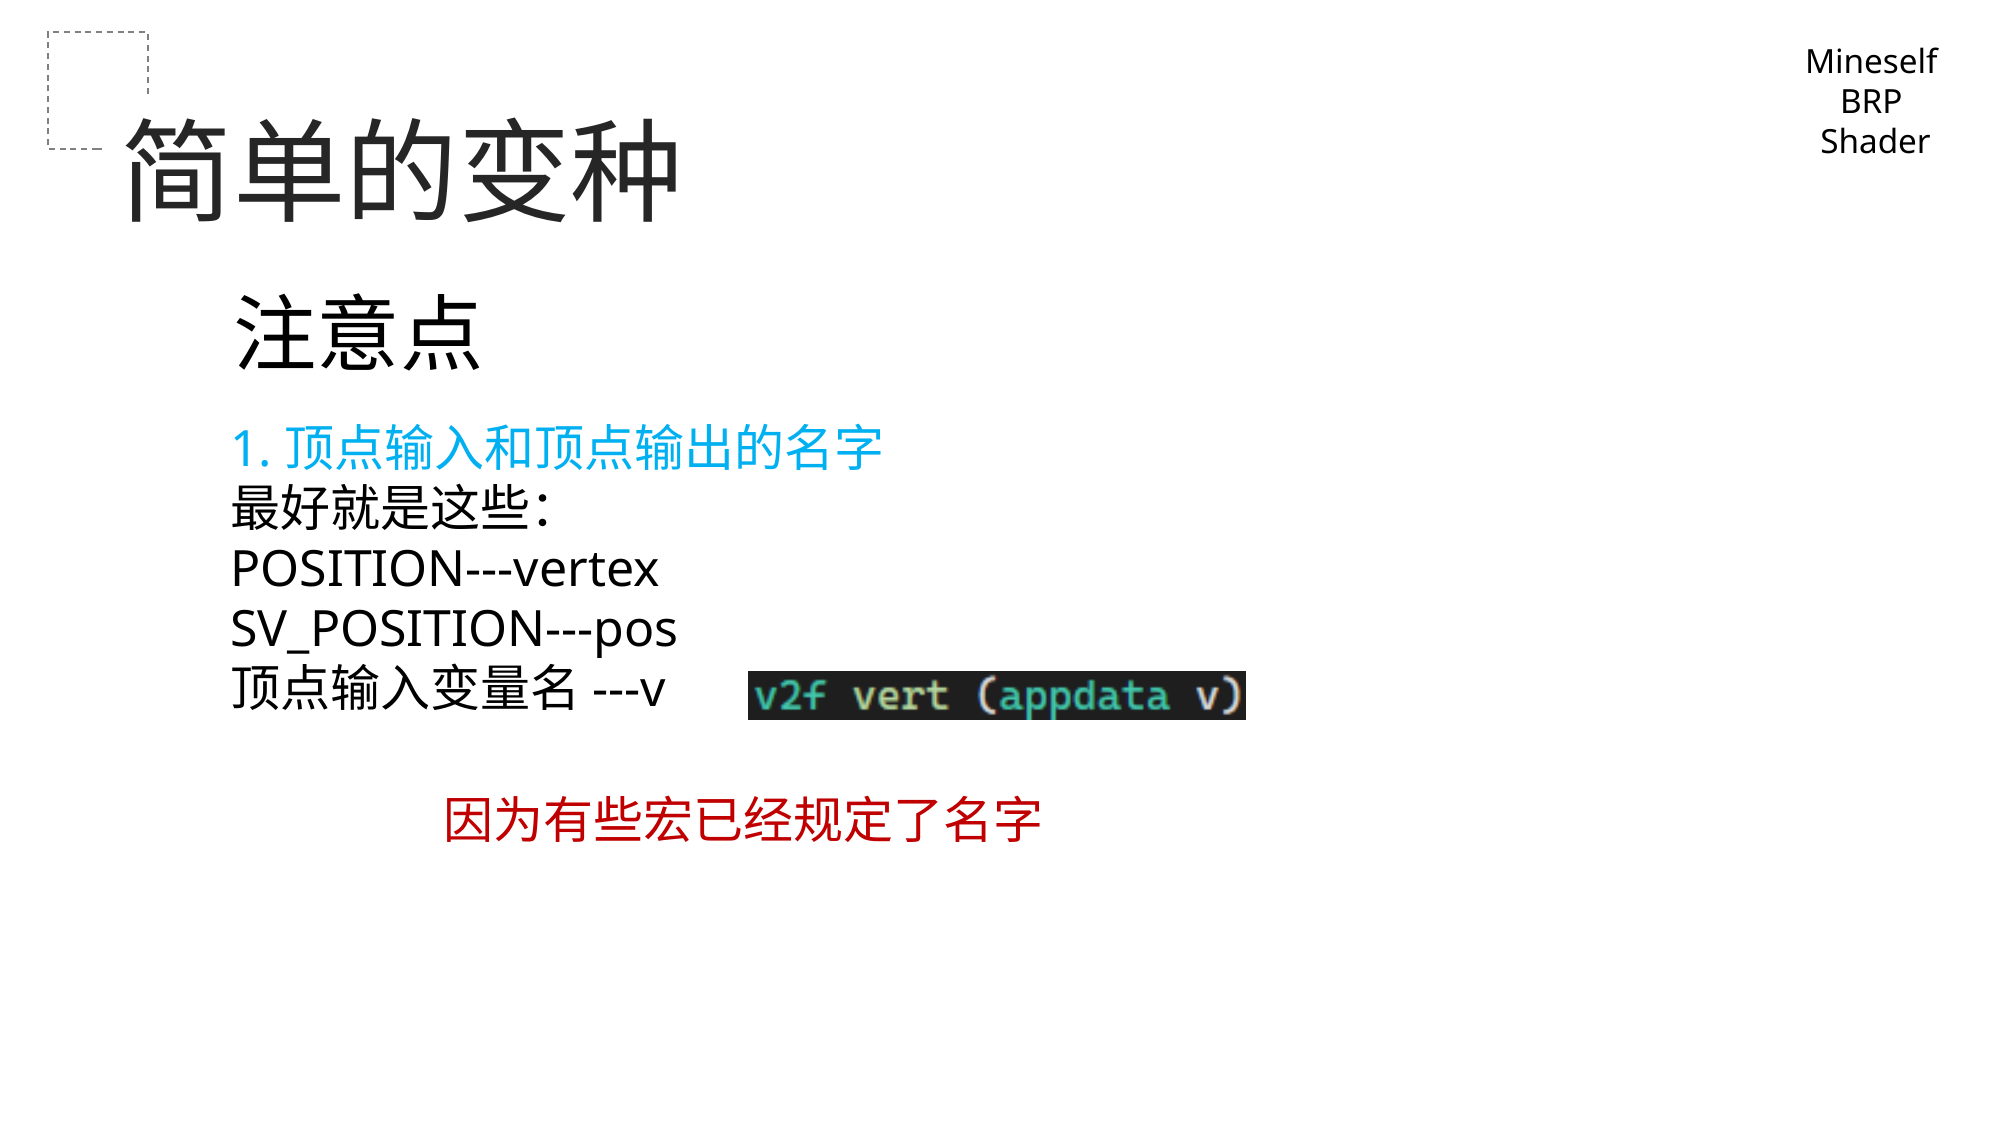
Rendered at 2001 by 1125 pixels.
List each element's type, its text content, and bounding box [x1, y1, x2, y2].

text_box [103, 96, 196, 173]
text_box 注意点 [233, 281, 519, 382]
picture [748, 671, 1246, 720]
text_box 因为有些宏已经规定了名字 [443, 788, 1481, 849]
text_box 简单的变种 [120, 101, 1018, 237]
text_box Mineself BRP Shader [1788, 40, 1964, 160]
text_box [47, 31, 149, 150]
text_box 1.顶点输入和顶点输出的名字 最好就是这些： POSITION---vertex SV_POSITION---pos 顶点输入变量名---v [230, 416, 1268, 717]
